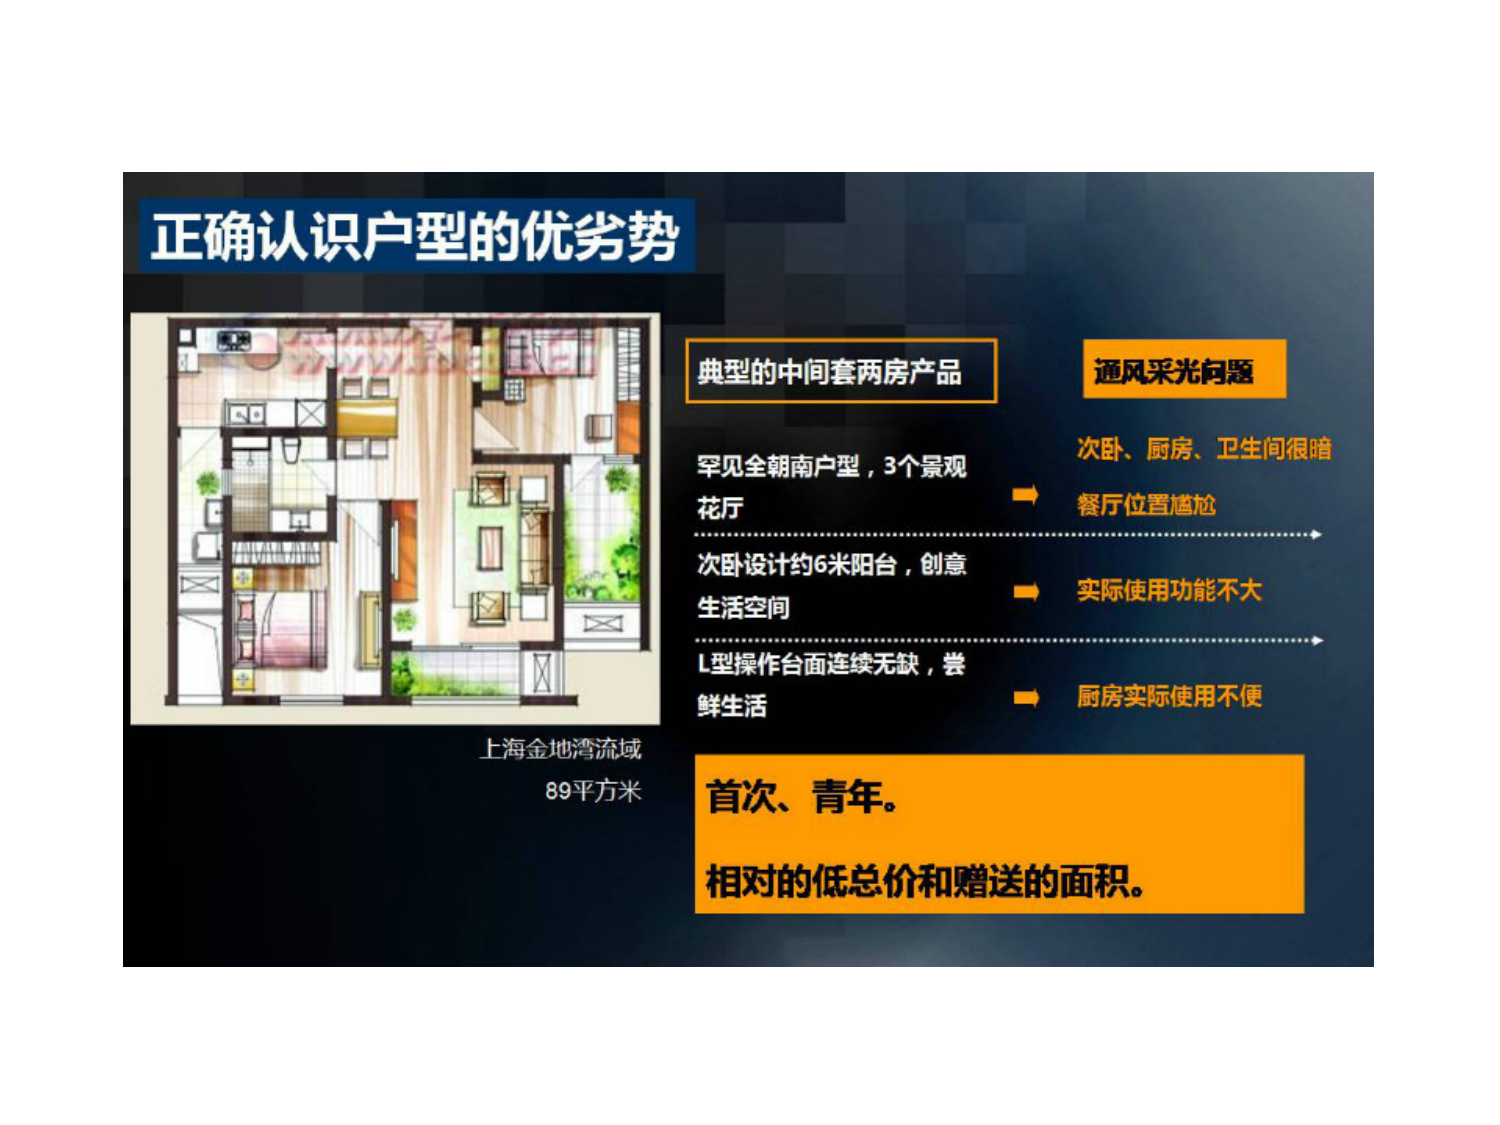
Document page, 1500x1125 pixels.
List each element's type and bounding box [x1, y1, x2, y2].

picture [123, 172, 1375, 967]
